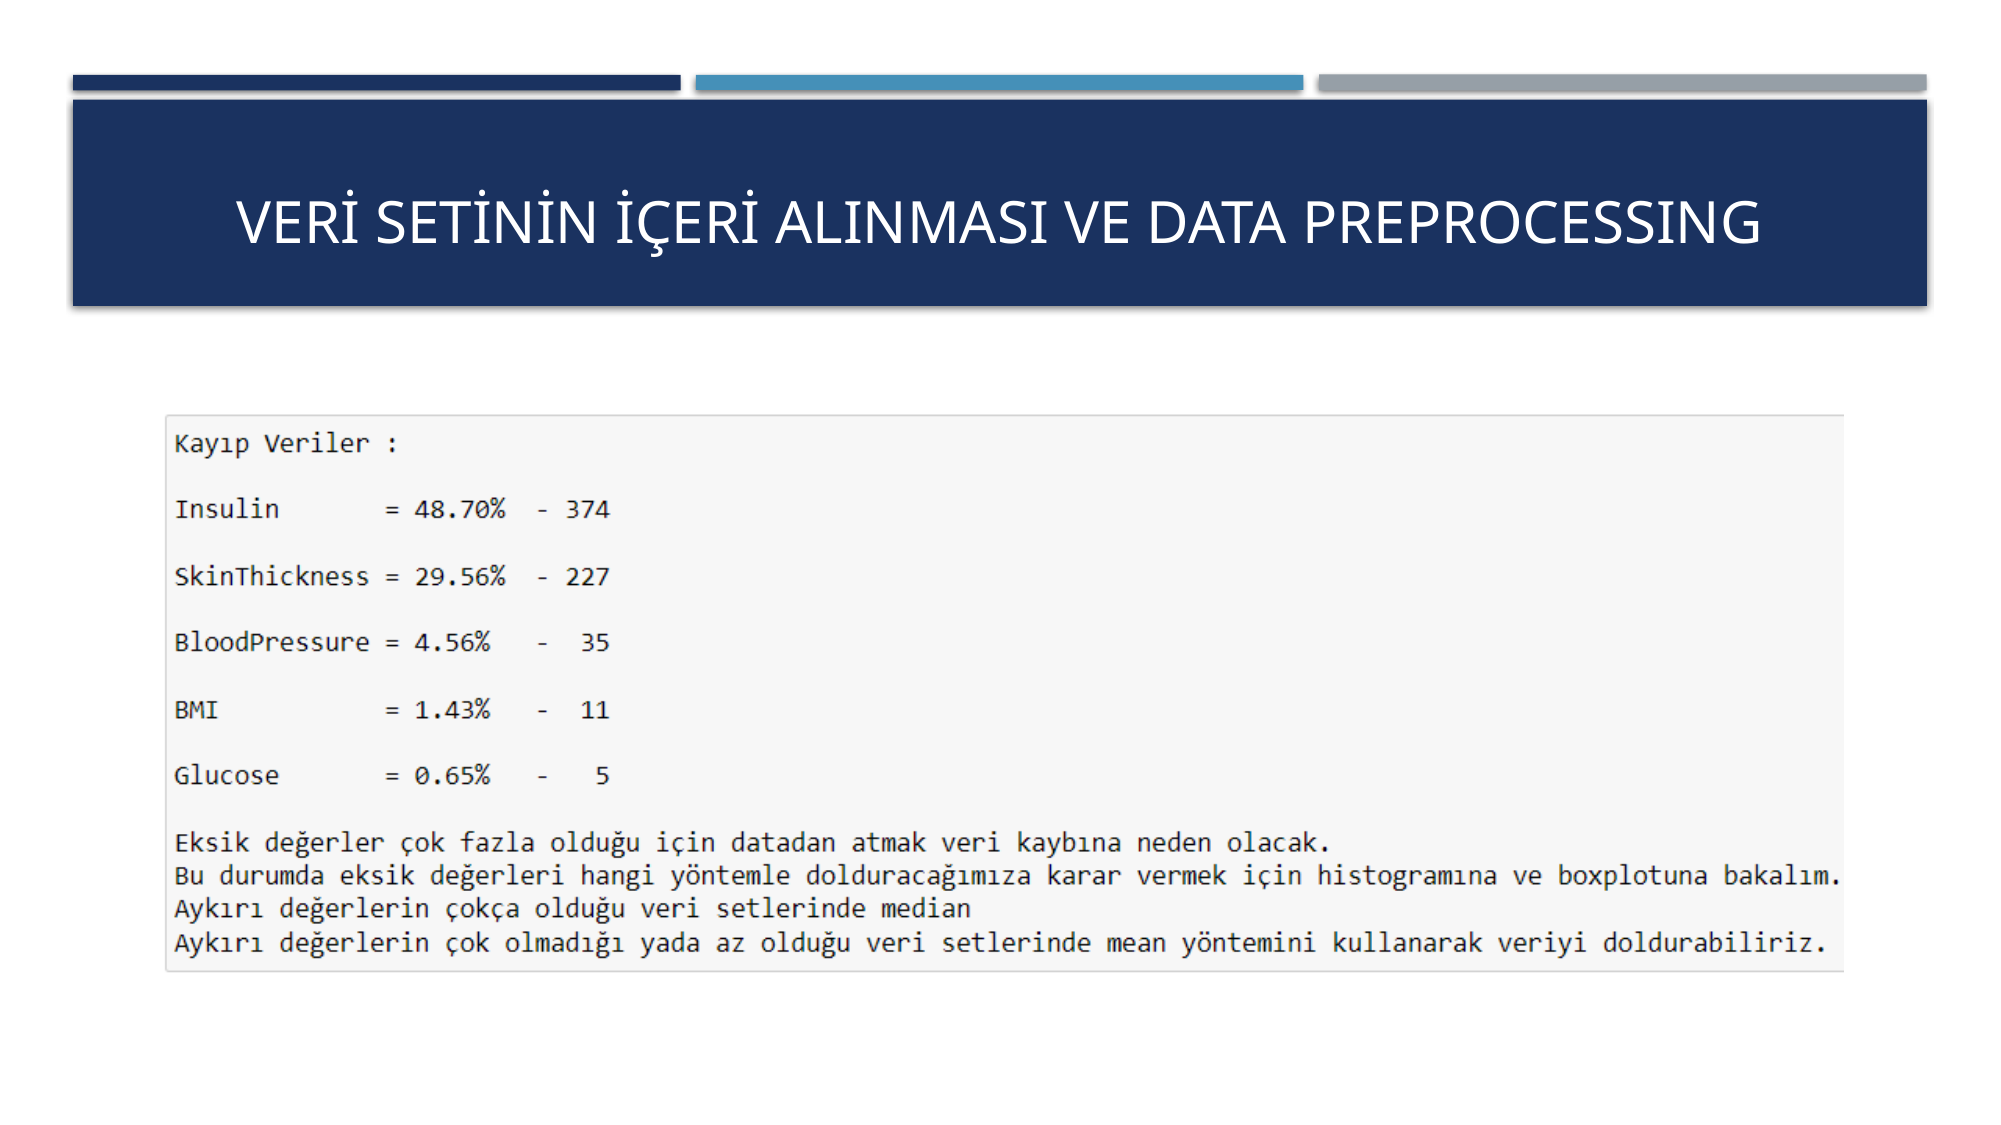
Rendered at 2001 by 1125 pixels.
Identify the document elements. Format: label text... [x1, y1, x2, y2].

title Veri setinin içeri alınması ve data preprocessıng [95, 119, 1905, 333]
picture [155, 407, 1845, 974]
